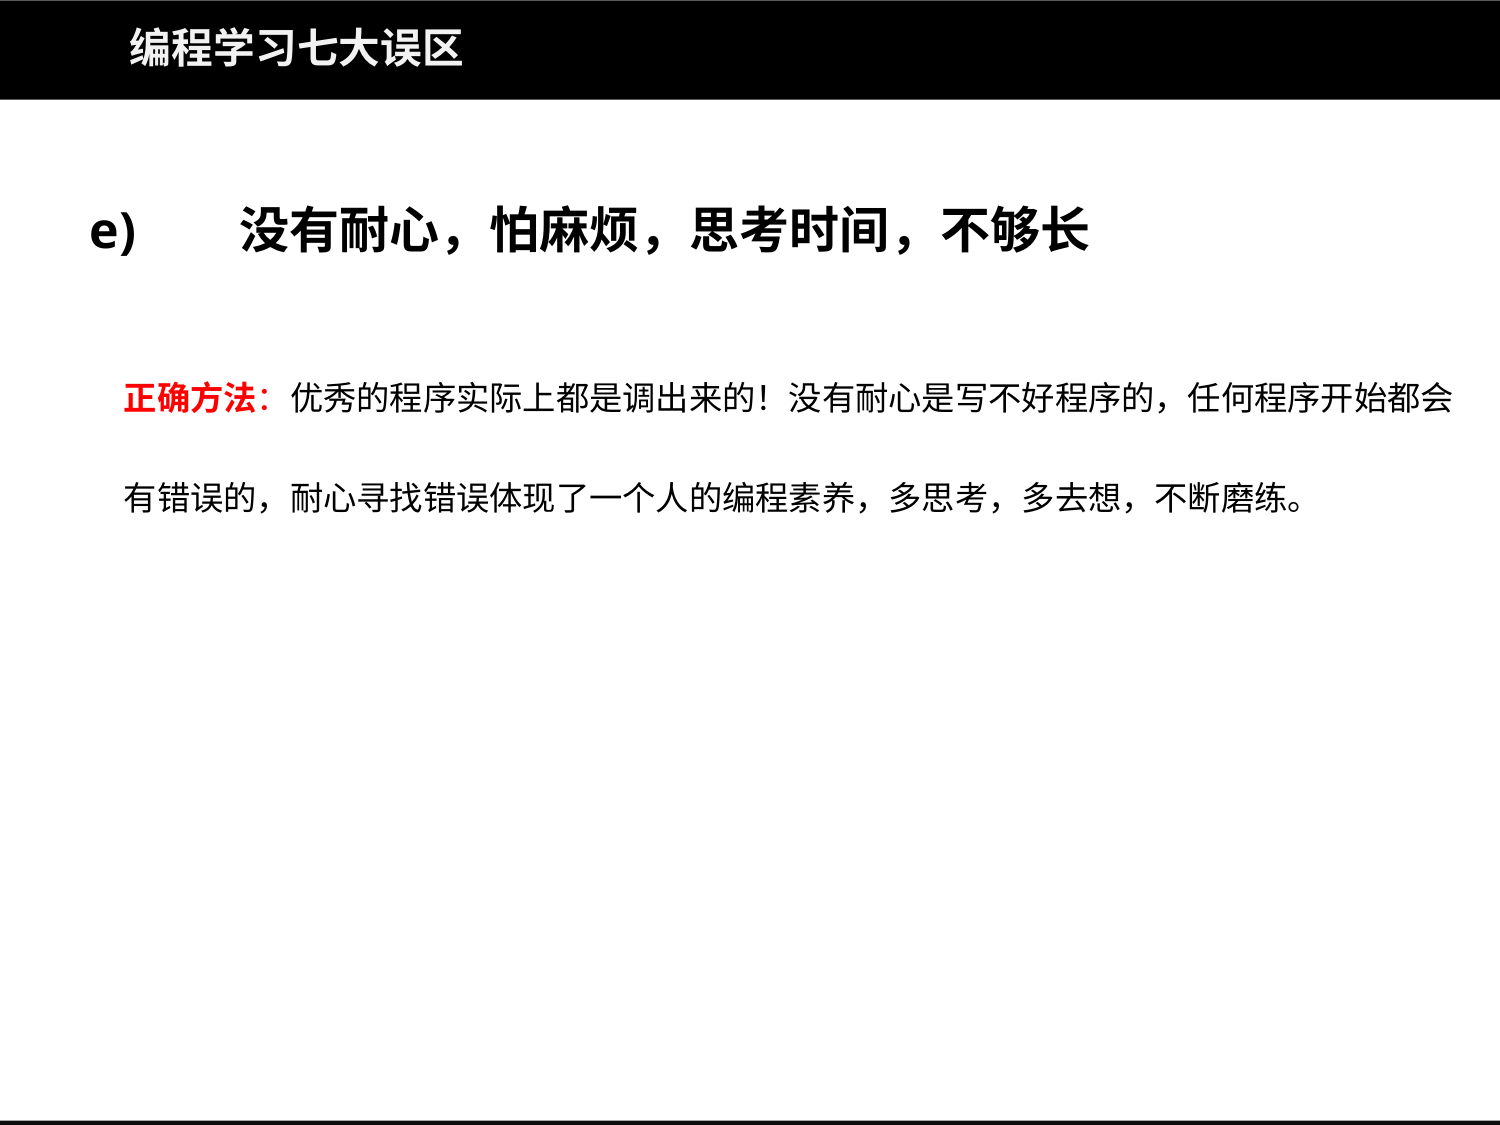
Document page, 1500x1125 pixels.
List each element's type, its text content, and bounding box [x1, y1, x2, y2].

text_box e) 没有耐心，怕麻烦，思考时间，不够长 [0, 191, 1130, 267]
text_box [0, 1120, 1500, 1125]
text_box 正确方法：优秀的程序实际上都是调出来的！没有耐心是写不好程序的，任何程序开始都会有错误的，耐心寻找错误体现了一个人的编程素养，多思考，多去想，不断磨练。 [0, 293, 1500, 541]
title 编程学习七大误区 [0, 0, 1500, 100]
